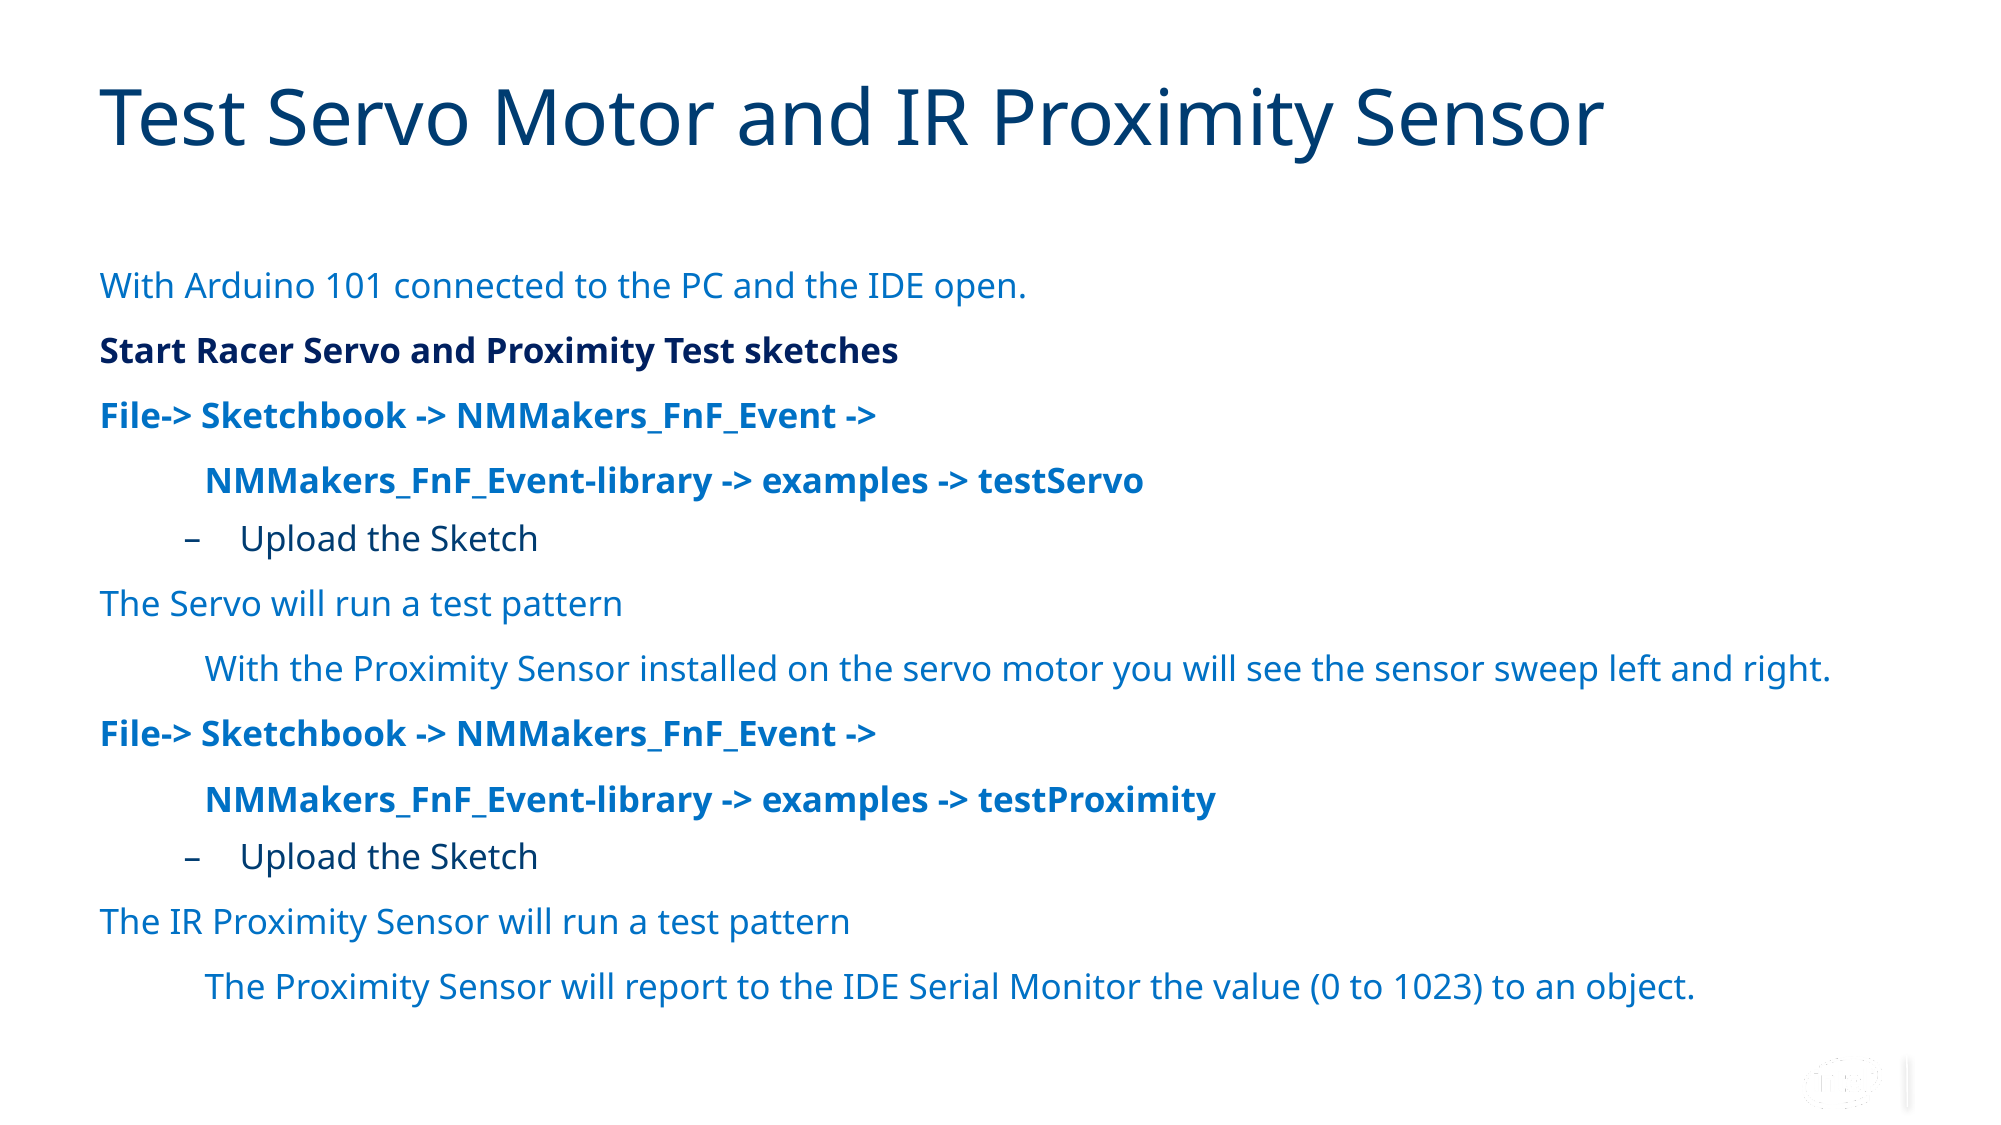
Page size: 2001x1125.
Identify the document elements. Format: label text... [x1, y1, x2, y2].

slide_number 41 [1504, 1049, 1956, 1110]
list With Arduino 101 connected to the PC and the IDE open. Start Racer Servo and Proximity Test sketches File-> Sketchbook -> NMMakers_FnF_Event -> NMMakers_FnF_Event-library -> examples -> testServo Upload the Sketch The Servo will run a test pattern With the Proximity Sensor installed on the servo motor you will see the sensor sweep left and right. File-> Sketchbook -> NMMakers_FnF_Event -> NMMakers_FnF_Event-library -> examples -> testProximity Upload the Sketch The IR Proximity Sensor will run a test pattern The Proximity Sensor will report to the IDE Serial Monitor the value (0 to 1023) to an object. [99, 263, 1900, 1013]
title Test Servo Motor and IR Proximity Sensor [99, 67, 1900, 258]
